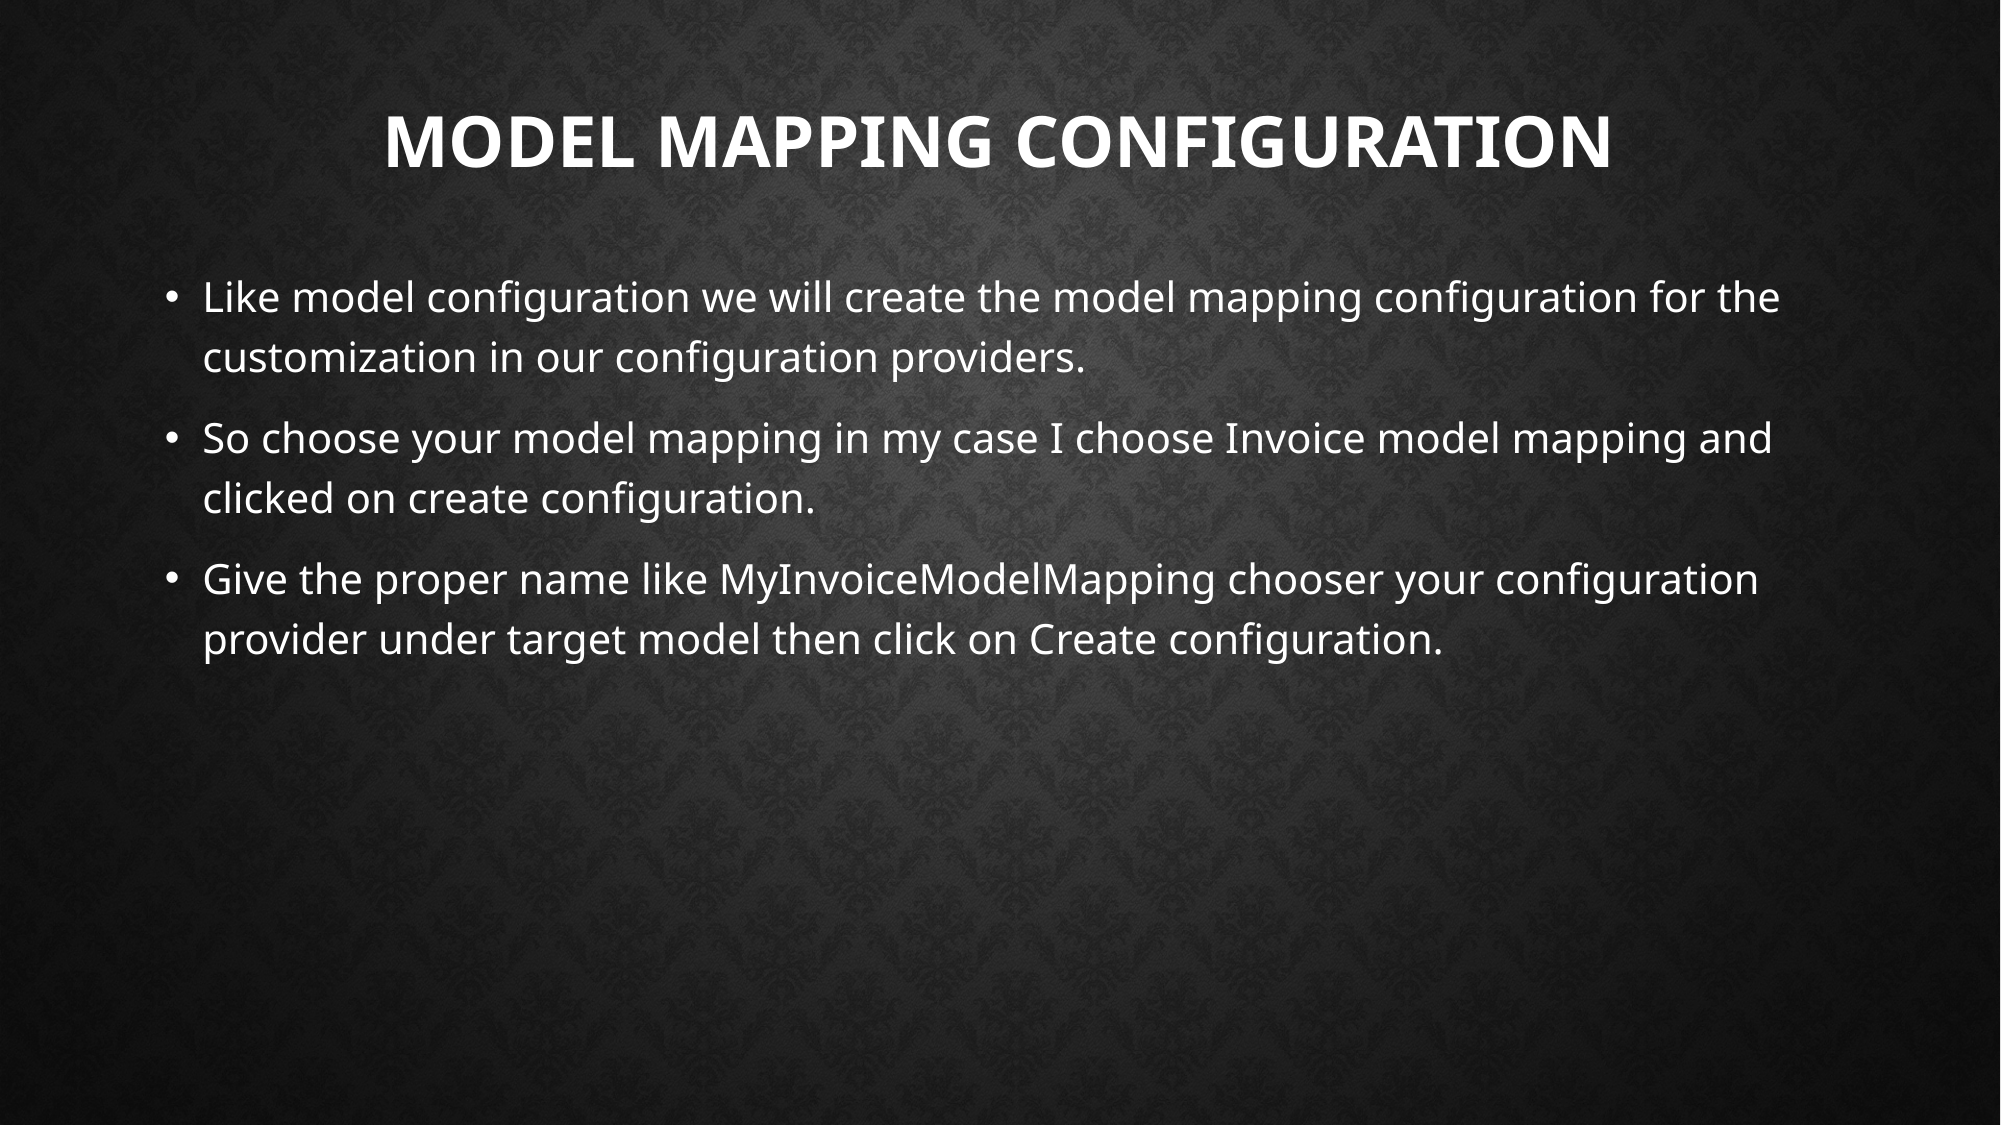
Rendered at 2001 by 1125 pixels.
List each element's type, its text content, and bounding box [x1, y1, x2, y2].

title Model mapping configuration [149, 35, 1849, 253]
list Like model configuration we will create the model mapping configuration for the customization in our configuration providers. So choose your model mapping in my case I choose Invoice model mapping and clicked on create configuration. Give the proper name like MyInvoiceModelMapping chooser your configuration provider under target model then click on Create configuration. [149, 253, 1849, 860]
